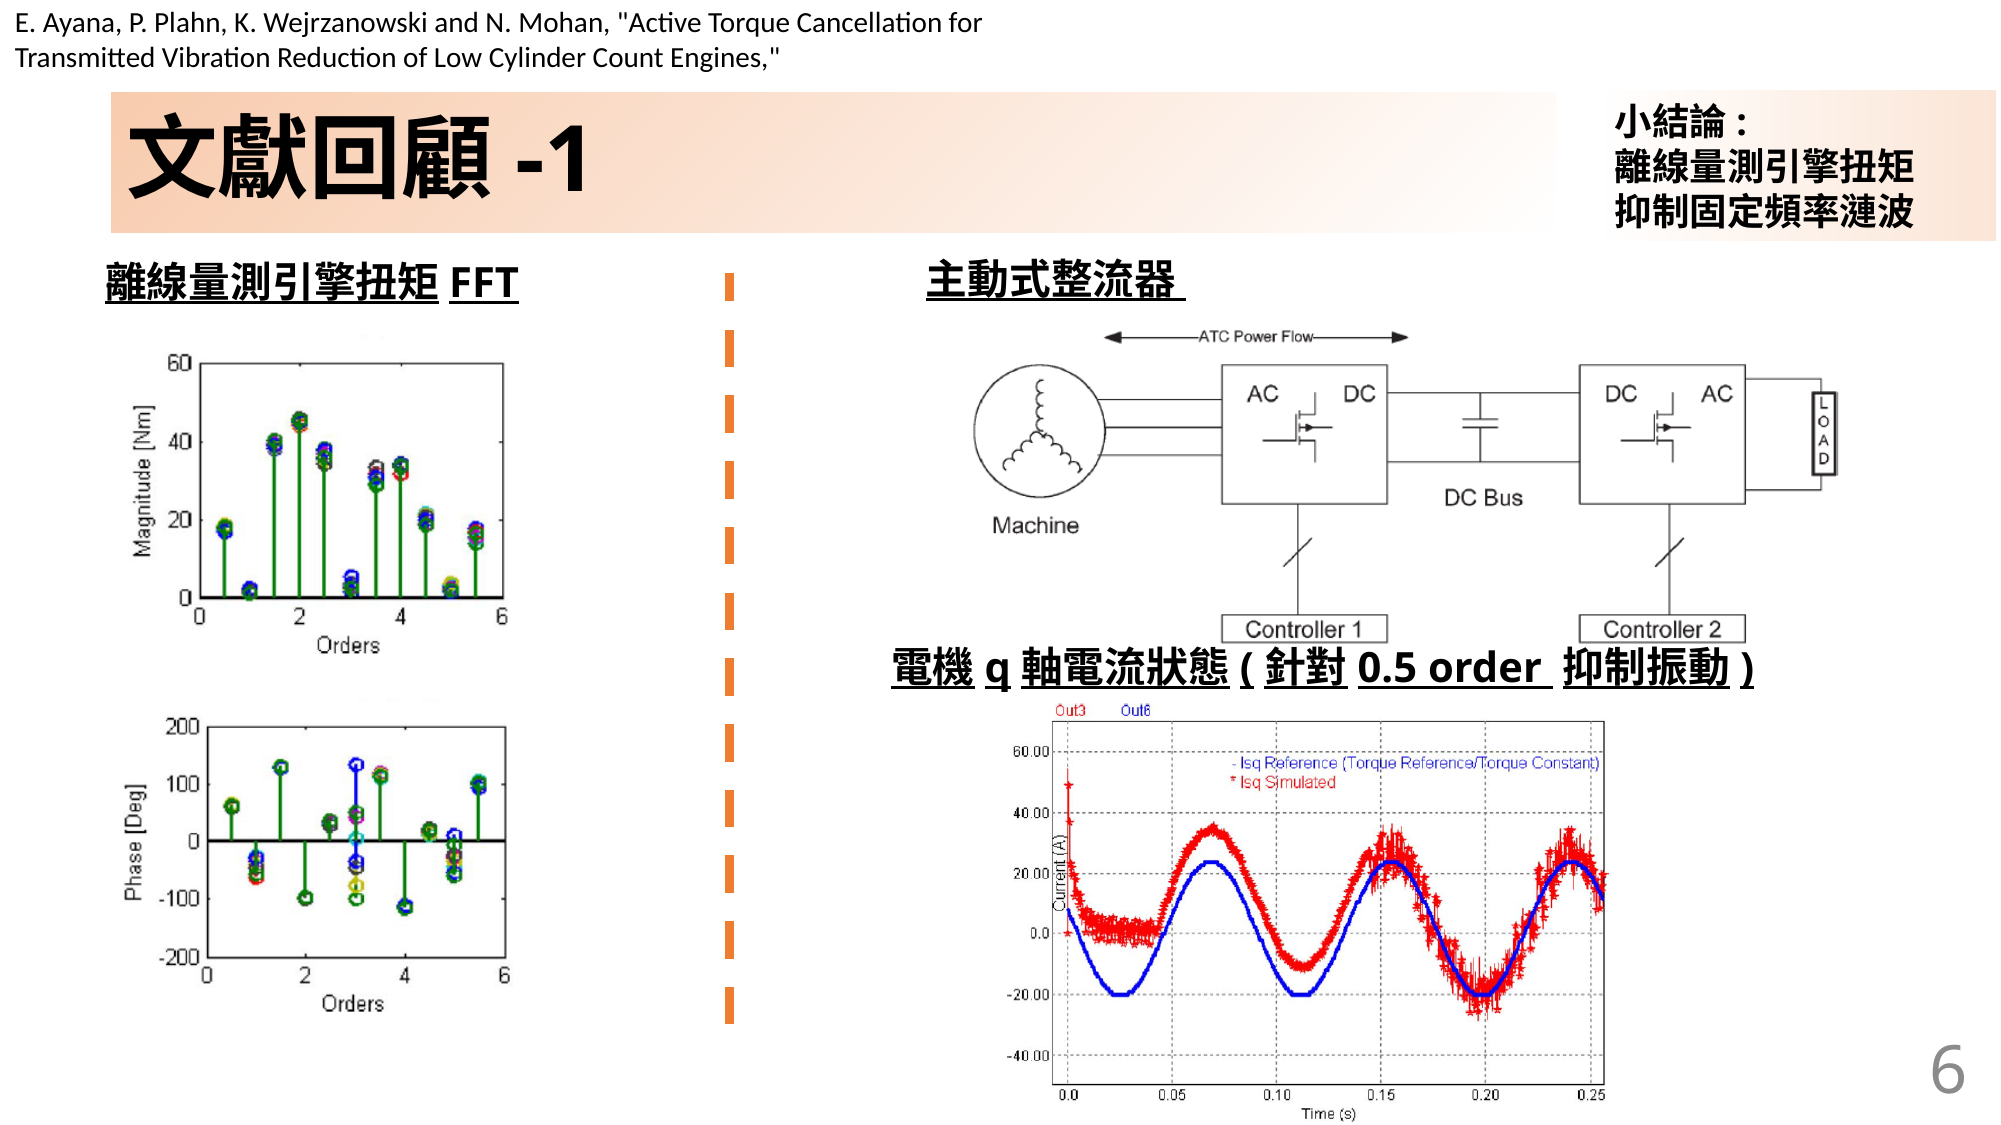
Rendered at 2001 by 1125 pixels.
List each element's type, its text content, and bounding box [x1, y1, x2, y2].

text_box E. Ayana, P. Plahn, K. Wejrzanowski and N. Mohan, "Active Torque Cancellation for Transmitted Vibration Reduction of Low Cylinder Count Engines," [0, 0, 1000, 81]
title 文獻回顧-1 [111, 92, 1556, 233]
text_box 主動式整流器 [911, 245, 1201, 310]
text_box 電機q軸電流狀態(針對0.5 order 抑制振動) [876, 633, 1769, 699]
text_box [111, 334, 531, 1025]
slide_number 6 [1624, 997, 1983, 1125]
picture [999, 693, 1624, 1125]
text_box 離線量測引擎扭矩FFT [90, 248, 535, 314]
picture [960, 310, 1854, 664]
text_box 小結論: 離線量測引擎扭矩 抑制固定頻率漣波 [1599, 90, 1997, 241]
